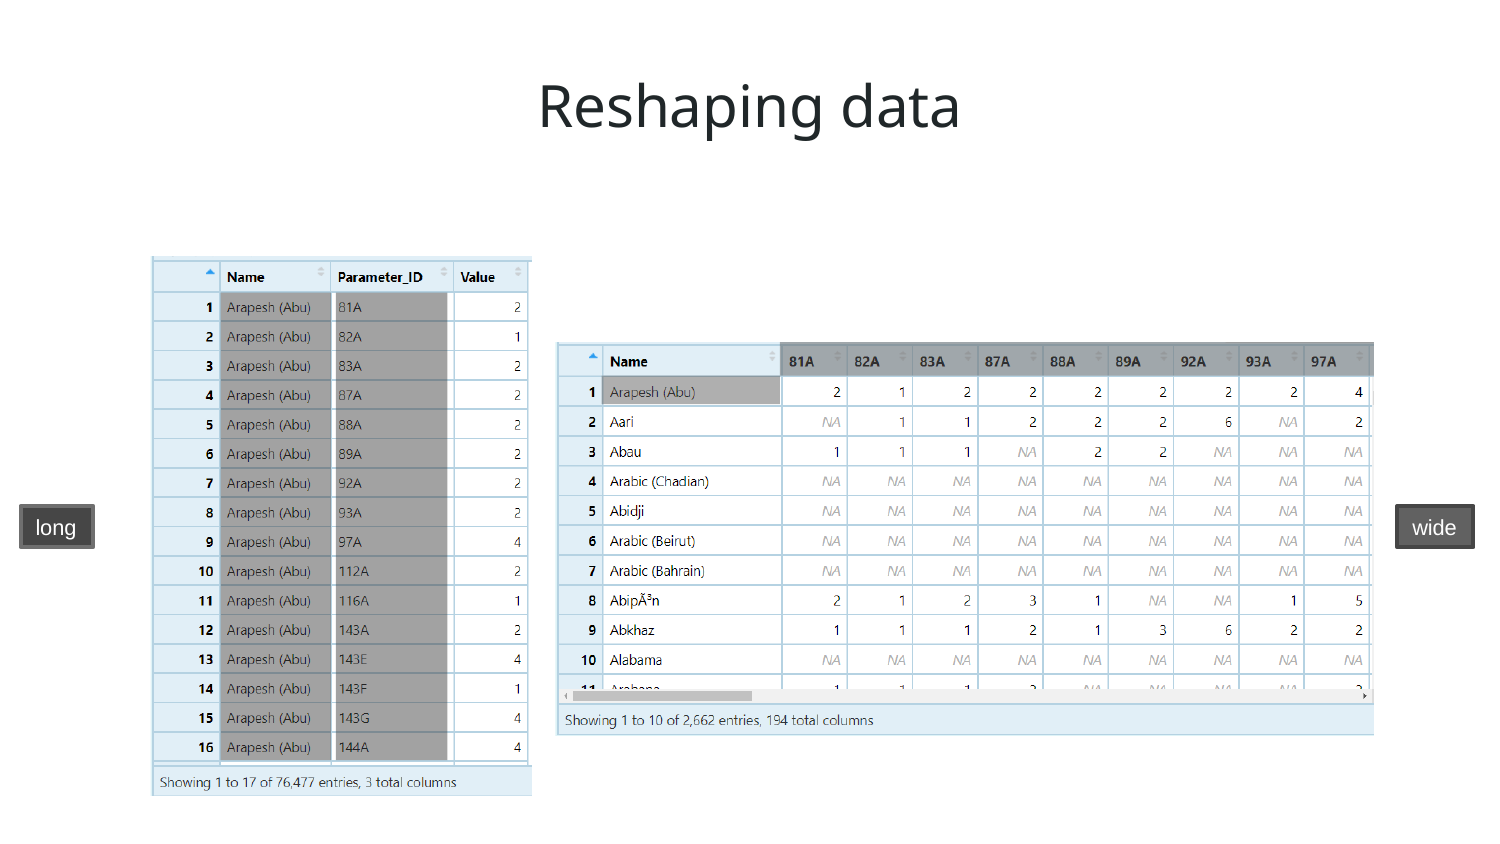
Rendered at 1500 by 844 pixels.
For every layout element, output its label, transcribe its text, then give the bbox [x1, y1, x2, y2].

picture [150, 256, 532, 796]
picture [555, 341, 1375, 736]
text_box wide [1397, 505, 1474, 548]
text_box long [20, 505, 94, 548]
title Reshaping data [75, 33, 1425, 175]
